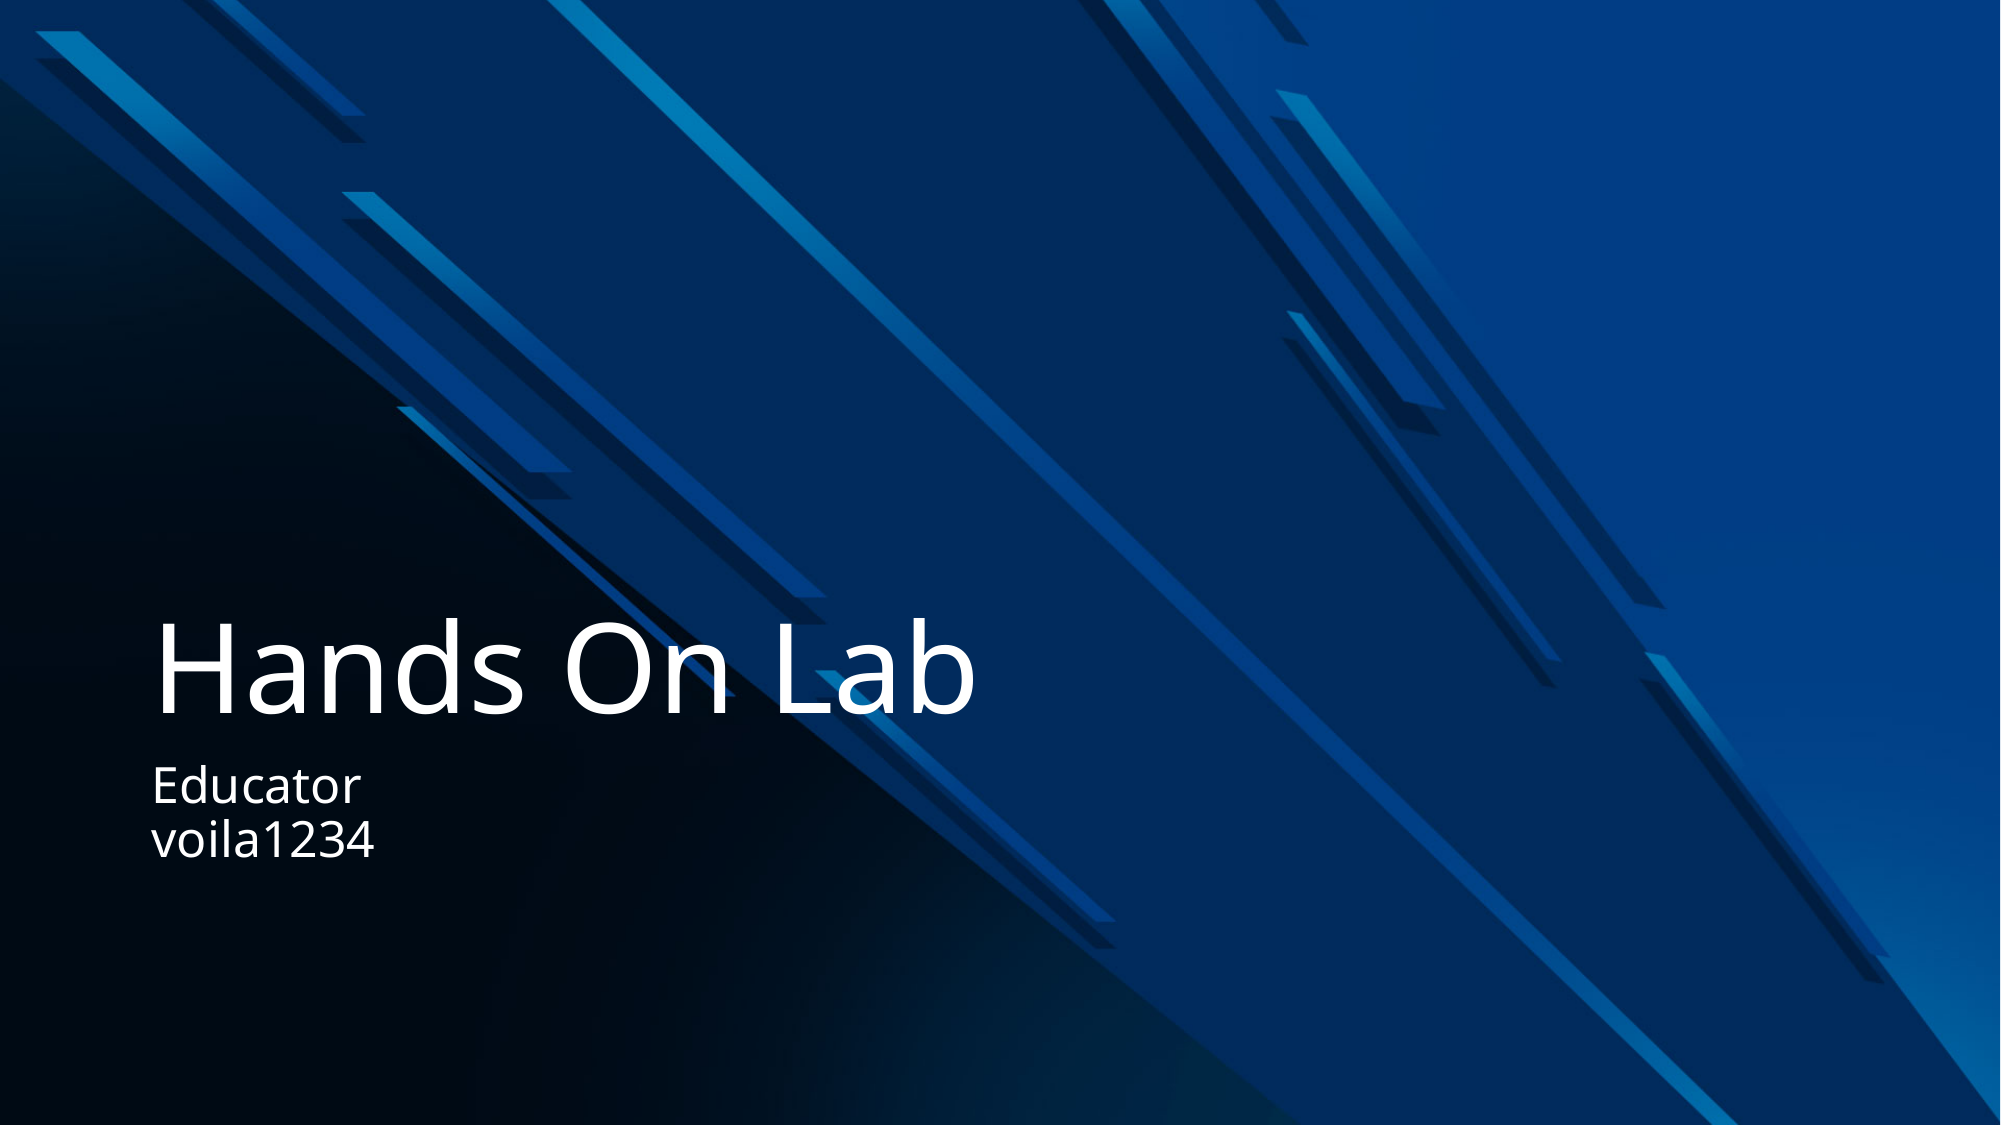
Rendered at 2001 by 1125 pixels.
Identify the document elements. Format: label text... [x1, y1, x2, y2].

title Hands On Lab [136, 280, 1862, 749]
list Educator voila1234 [136, 752, 1862, 999]
picture [0, 0, 2001, 1125]
